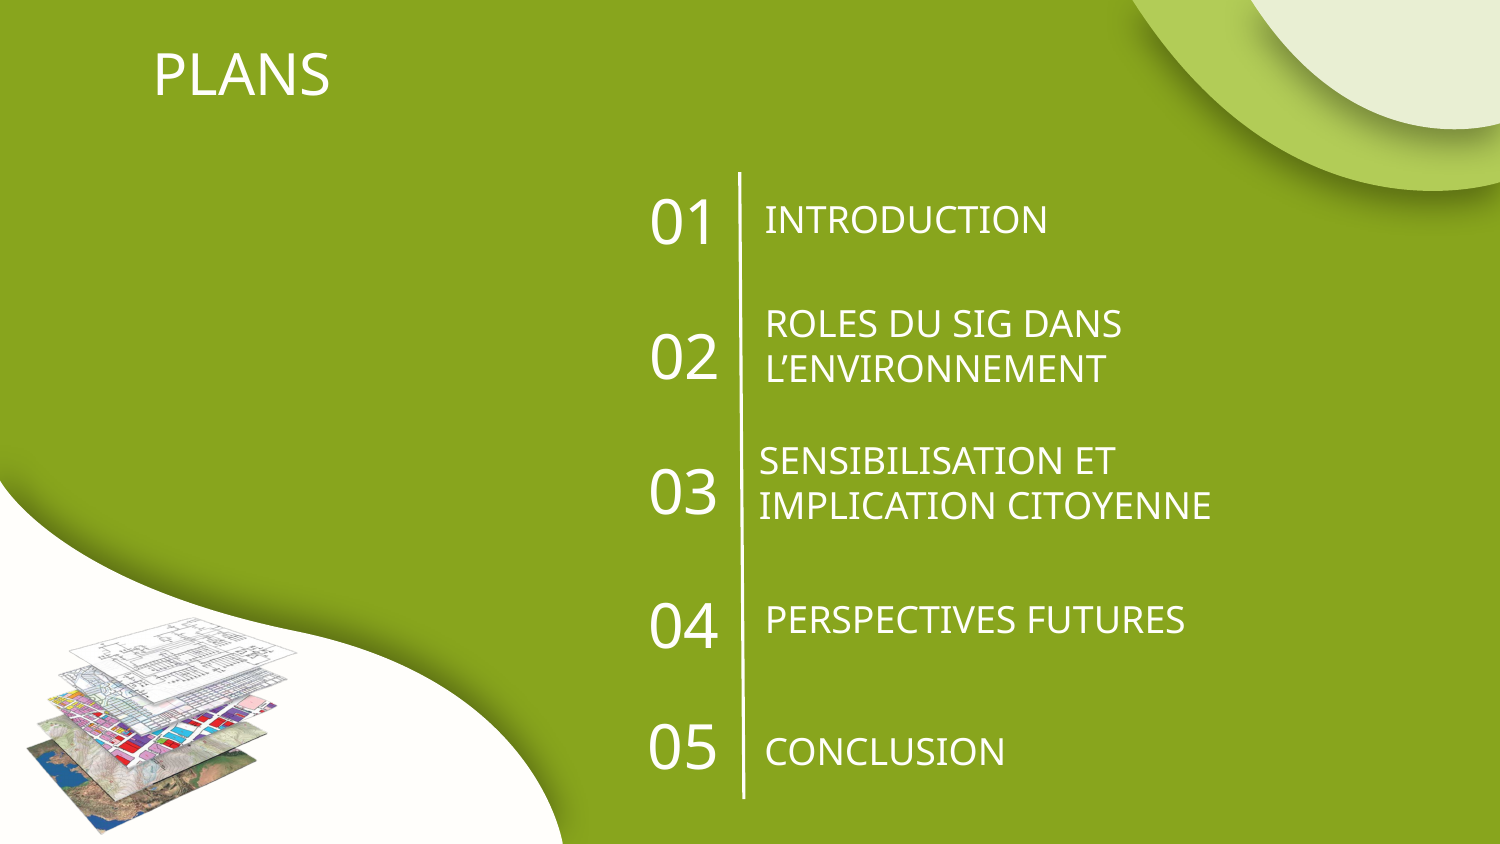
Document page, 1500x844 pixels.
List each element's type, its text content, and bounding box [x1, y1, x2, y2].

text_box PLANS [133, 21, 1398, 116]
text_box 01 [579, 183, 734, 257]
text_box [739, 171, 745, 800]
picture [14, 610, 313, 844]
text_box INTRODUCTION [749, 191, 1377, 257]
text_box 04 [578, 587, 734, 661]
text_box SENSIBILISATION ET IMPLICATION CITOYENNE [749, 477, 1371, 542]
text_box 03 [578, 452, 734, 526]
text_box PERSPECTIVES FUTURES [749, 591, 1377, 657]
text_box 05 [602, 699, 734, 790]
text_box CONCLUSION [749, 720, 1276, 780]
text_box 02 [579, 317, 734, 392]
text_box ROLES DU SIG DANS L’ENVIRONNEMENT [749, 340, 1377, 406]
